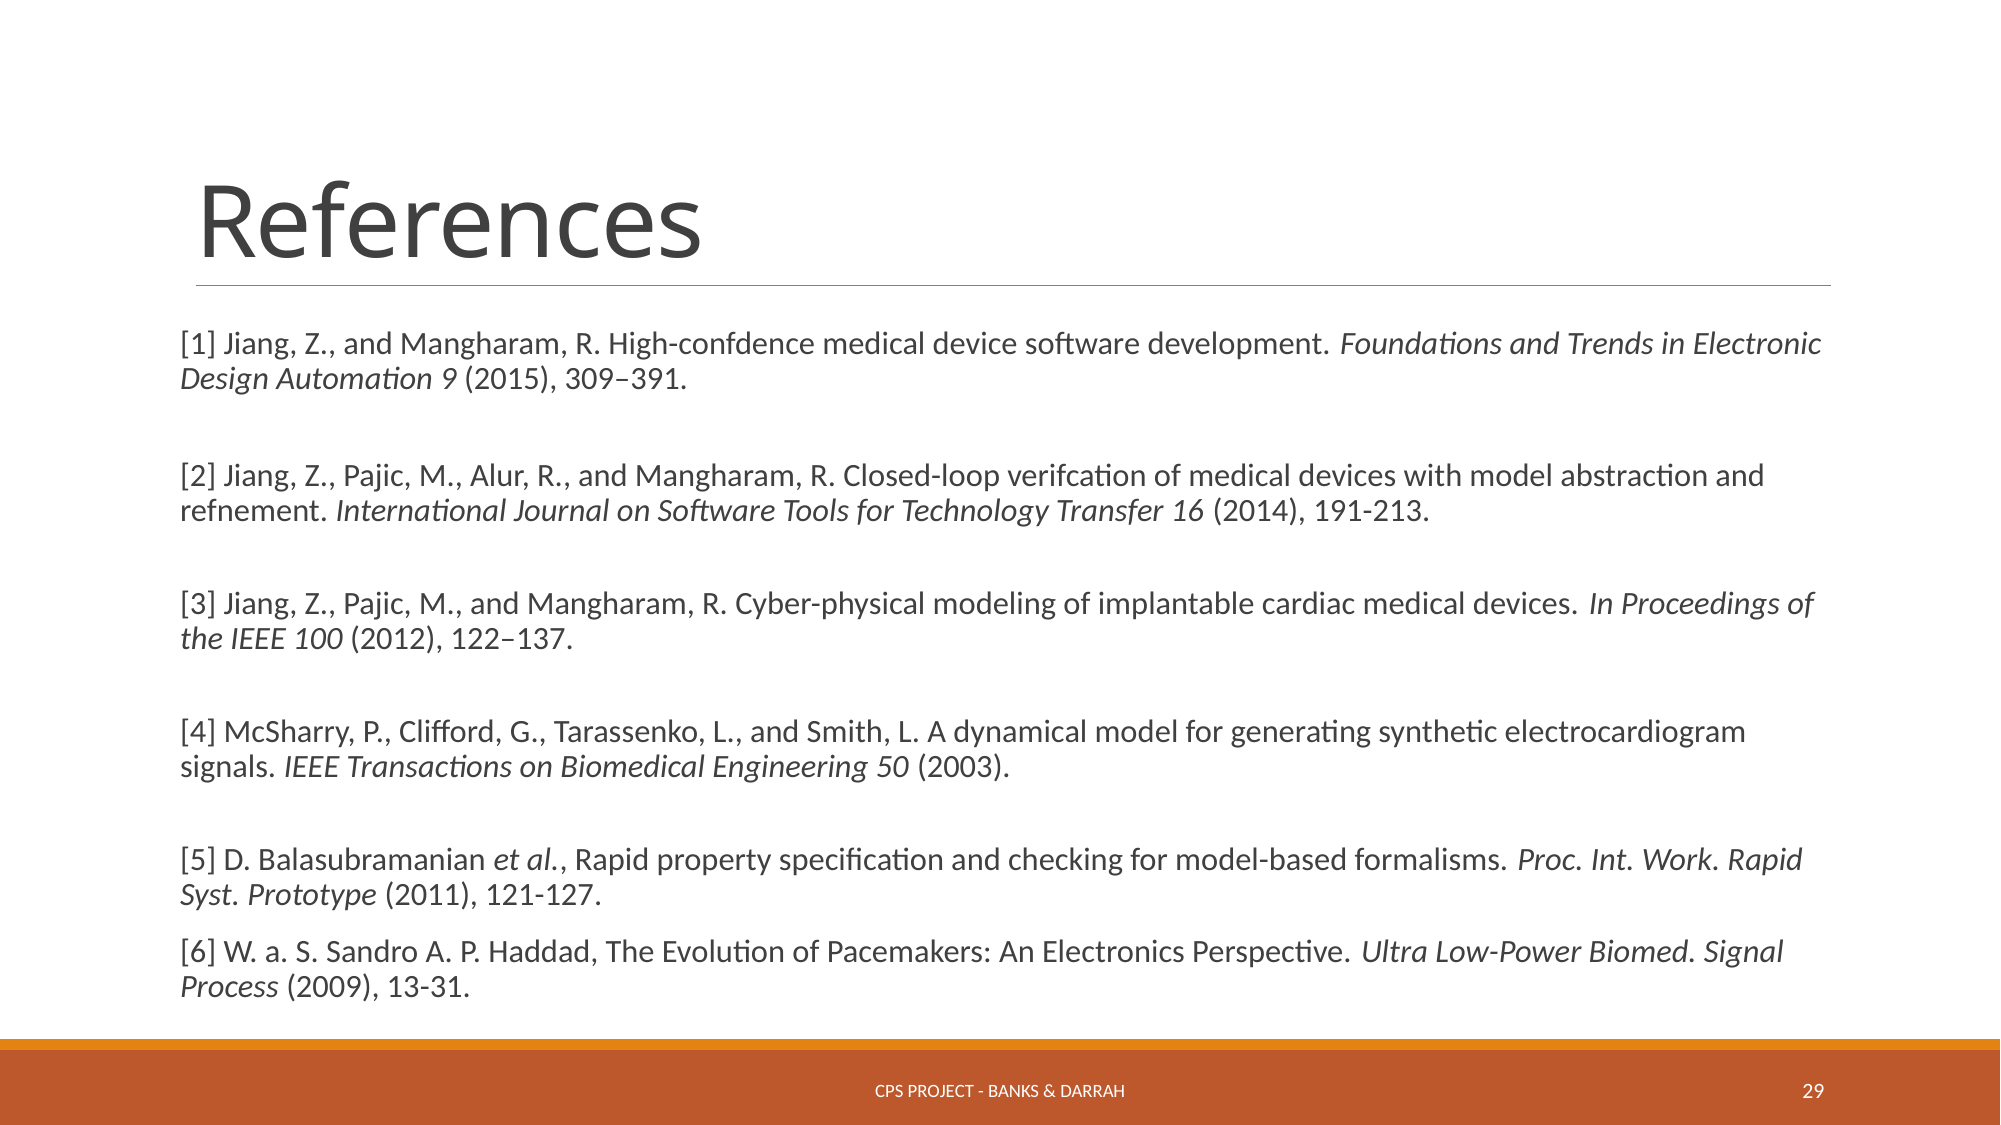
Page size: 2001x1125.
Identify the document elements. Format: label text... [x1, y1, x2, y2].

title References [180, 47, 1830, 285]
footer CPS Project - Banks & Darrah [604, 1059, 1396, 1120]
slide_number 29 [1624, 1059, 1840, 1120]
list [1] Jiang, Z., and Mangharam, R. High-confdence medical device software development. Foundations and Trends in Electronic Design Automation 9 (2015), 309–391. [2] Jiang, Z., Pajic, M., Alur, R., and Mangharam, R. Closed-loop verifcation of medical devices with model abstraction and refnement. International Journal on Software Tools for Technology Transfer 16 (2014), 191-213. [3] Jiang, Z., Pajic, M., and Mangharam, R. Cyber-physical modeling of implantable cardiac medical devices. In Proceedings of the IEEE 100 (2012), 122–137. [4] McSharry, P., Clifford, G., Tarassenko, L., and Smith, L. A dynamical model for generating synthetic electrocardiogram signals. IEEE Transactions on Biomedical Engineering 50 (2003). [5] D. Balasubramanian et al., Rapid property specification and checking for model-based formalisms. Proc. Int. Work. Rapid Syst. Prototype (2011), 121-127. [6] W. a. S. Sandro A. P. Haddad, The Evolution of Pacemakers: An Electronics Perspective. Ultra Low-Power Biomed. Signal Process (2009), 13-31. [180, 318, 1830, 1014]
